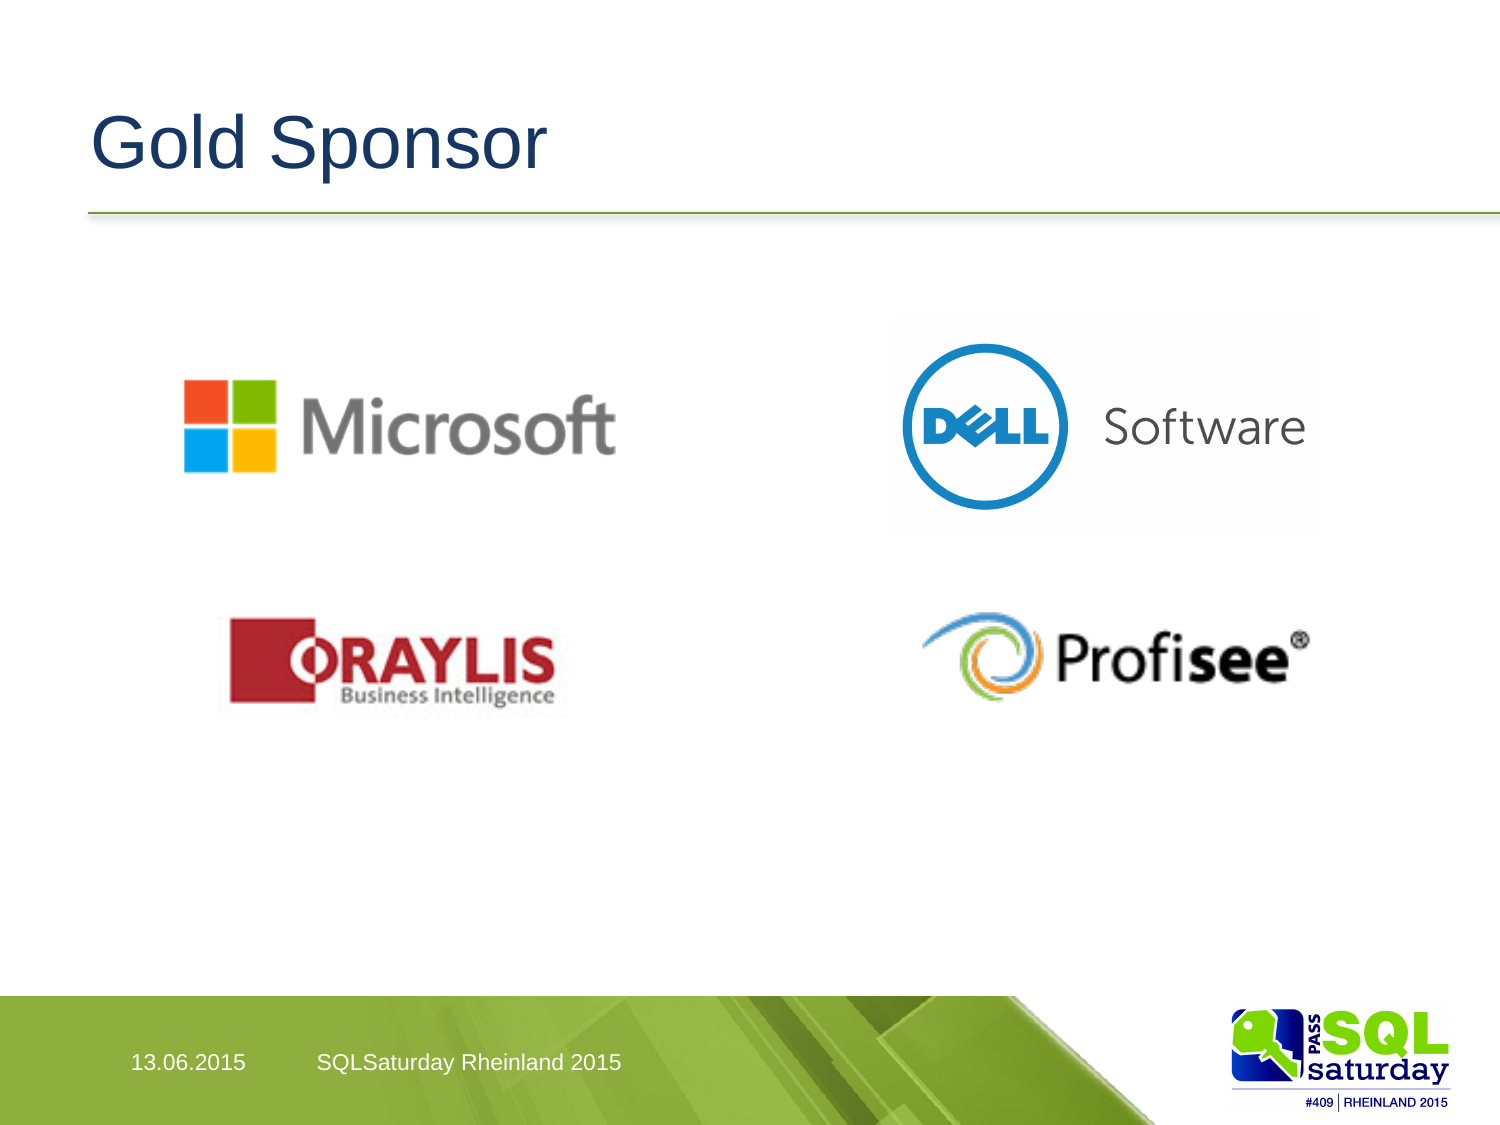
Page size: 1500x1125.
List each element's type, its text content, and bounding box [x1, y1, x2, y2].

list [182, 379, 616, 474]
footer SQLSaturday Rheinland 2015 [301, 1031, 751, 1092]
picture [218, 601, 574, 727]
title Gold Sponsor [75, 45, 1425, 233]
picture [0, 996, 1483, 1125]
picture [888, 317, 1322, 536]
picture [920, 584, 1322, 727]
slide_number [115, 1031, 283, 1092]
